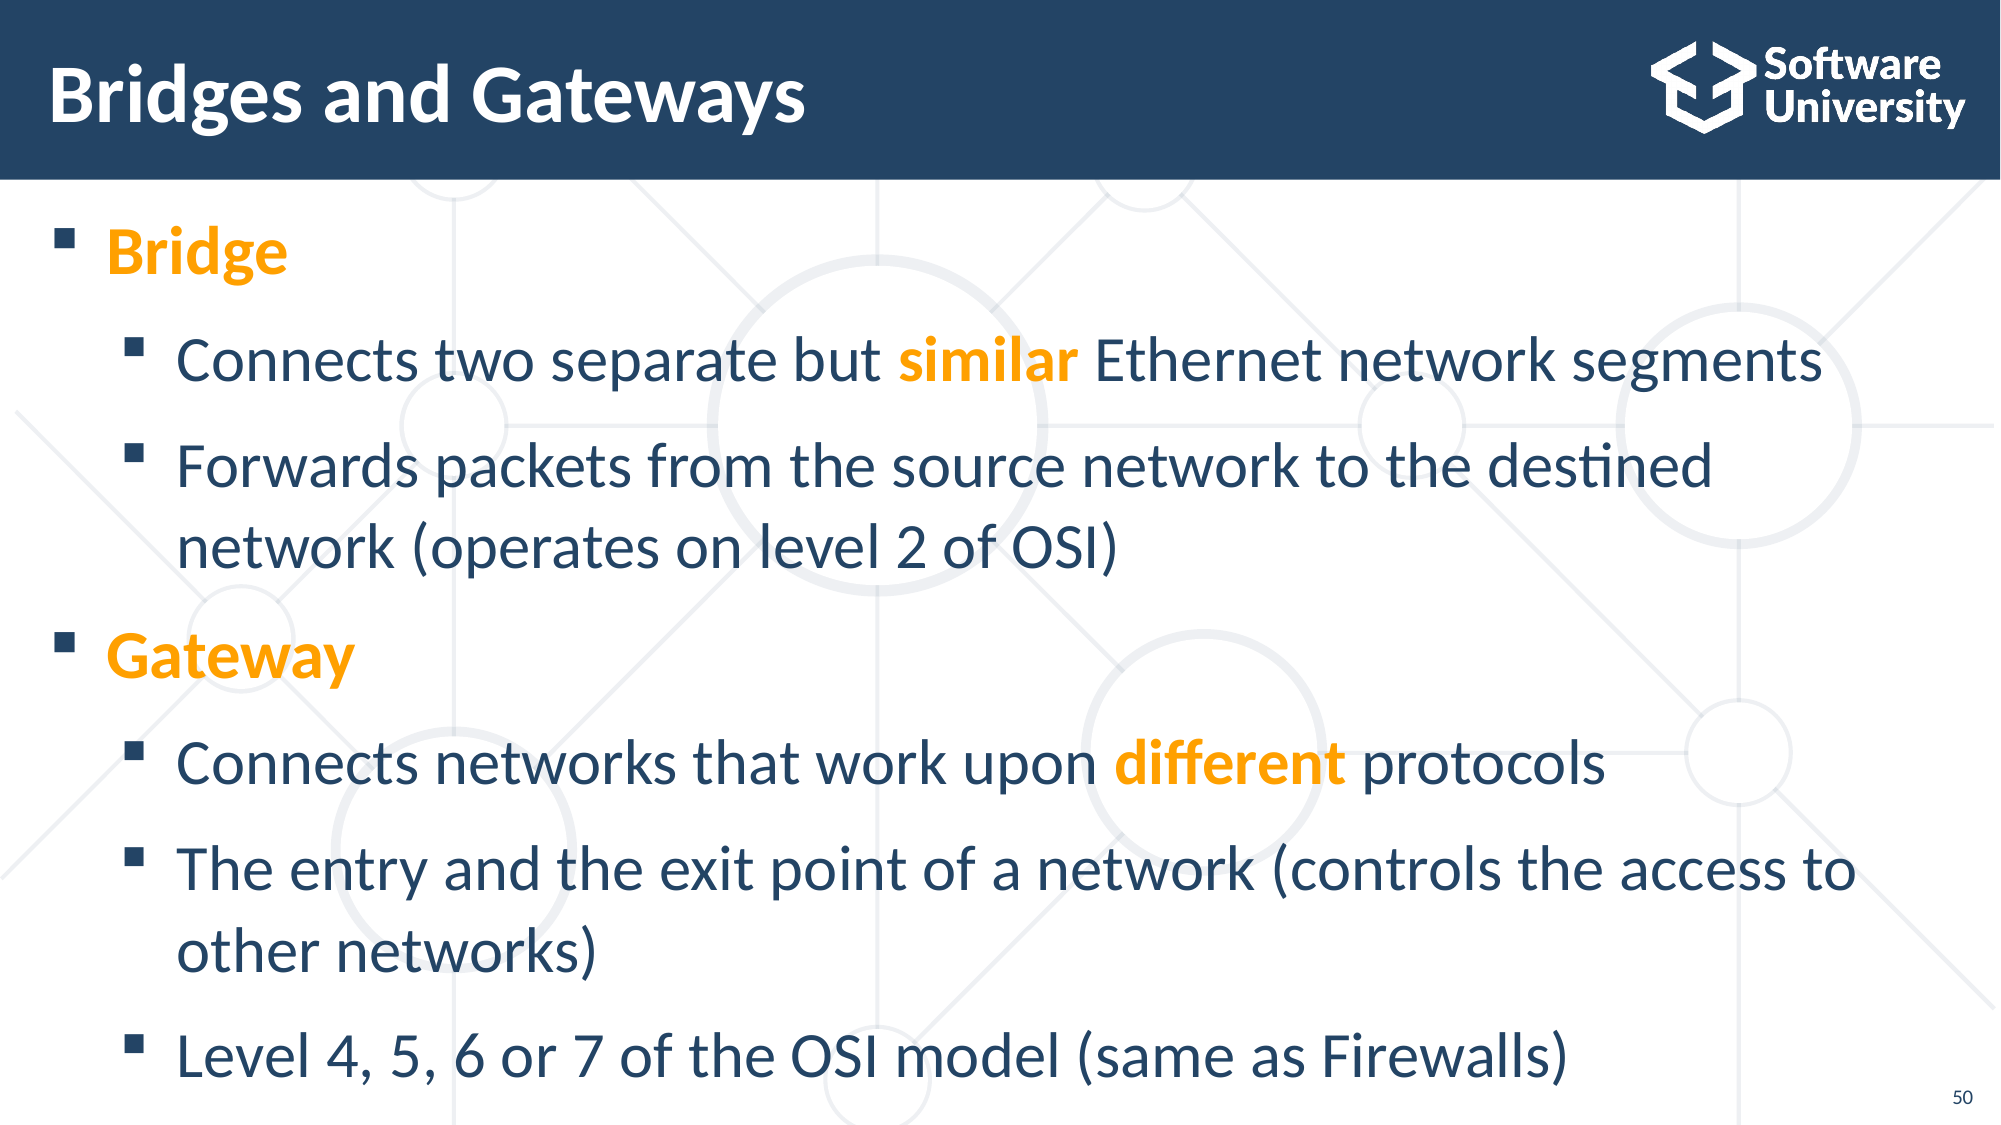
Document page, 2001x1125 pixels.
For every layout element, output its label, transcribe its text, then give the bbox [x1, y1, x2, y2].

title Bridges and Gateways [31, 16, 1625, 162]
slide_number 50 [1927, 1067, 1989, 1117]
list Bridge Connects two separate but similar Ethernet network segments Forwards packets from the source network to the destined network (operates on level 2 of OSI) Gateway Connects networks that work upon different protocols The entry and the exit point of a network (controls the access to other networks) Level 4, 5, 6 or 7 of the OSI model (same as Firewalls) [31, 196, 1970, 1101]
picture [1651, 41, 1966, 134]
